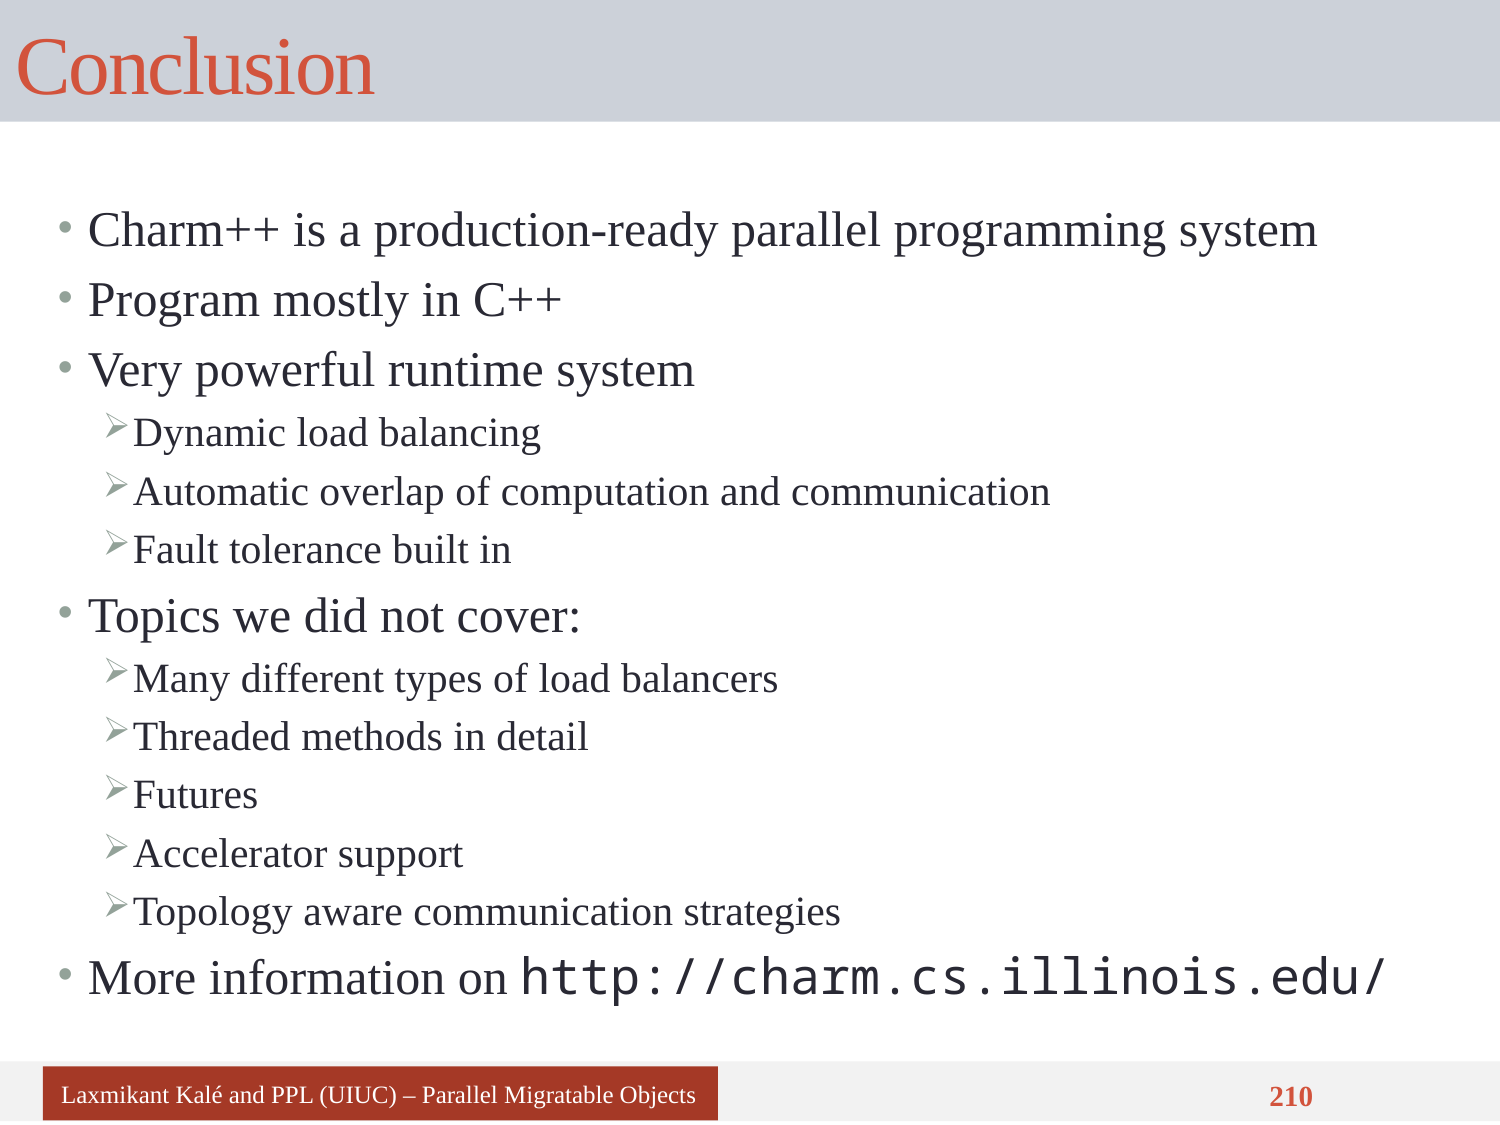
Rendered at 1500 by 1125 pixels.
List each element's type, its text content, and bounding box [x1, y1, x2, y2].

title Conclusion [0, 0, 1500, 122]
footer Laxmikant Kalé and PPL (UIUC) – Parallel Migratable Objects [42, 1066, 718, 1121]
slide_number 210 [1254, 1067, 1457, 1122]
list Charm++ is a production-ready parallel programming system Program mostly in C++ Very powerful runtime system Dynamic load balancing Automatic overlap of computation and communication Fault tolerance built in Topics we did not cover: Many different types of load balancers Threaded methods in detail Futures Accelerator support Topology aware communication strategies More information on http://charm.cs.illinois.edu/ [42, 154, 1457, 1047]
